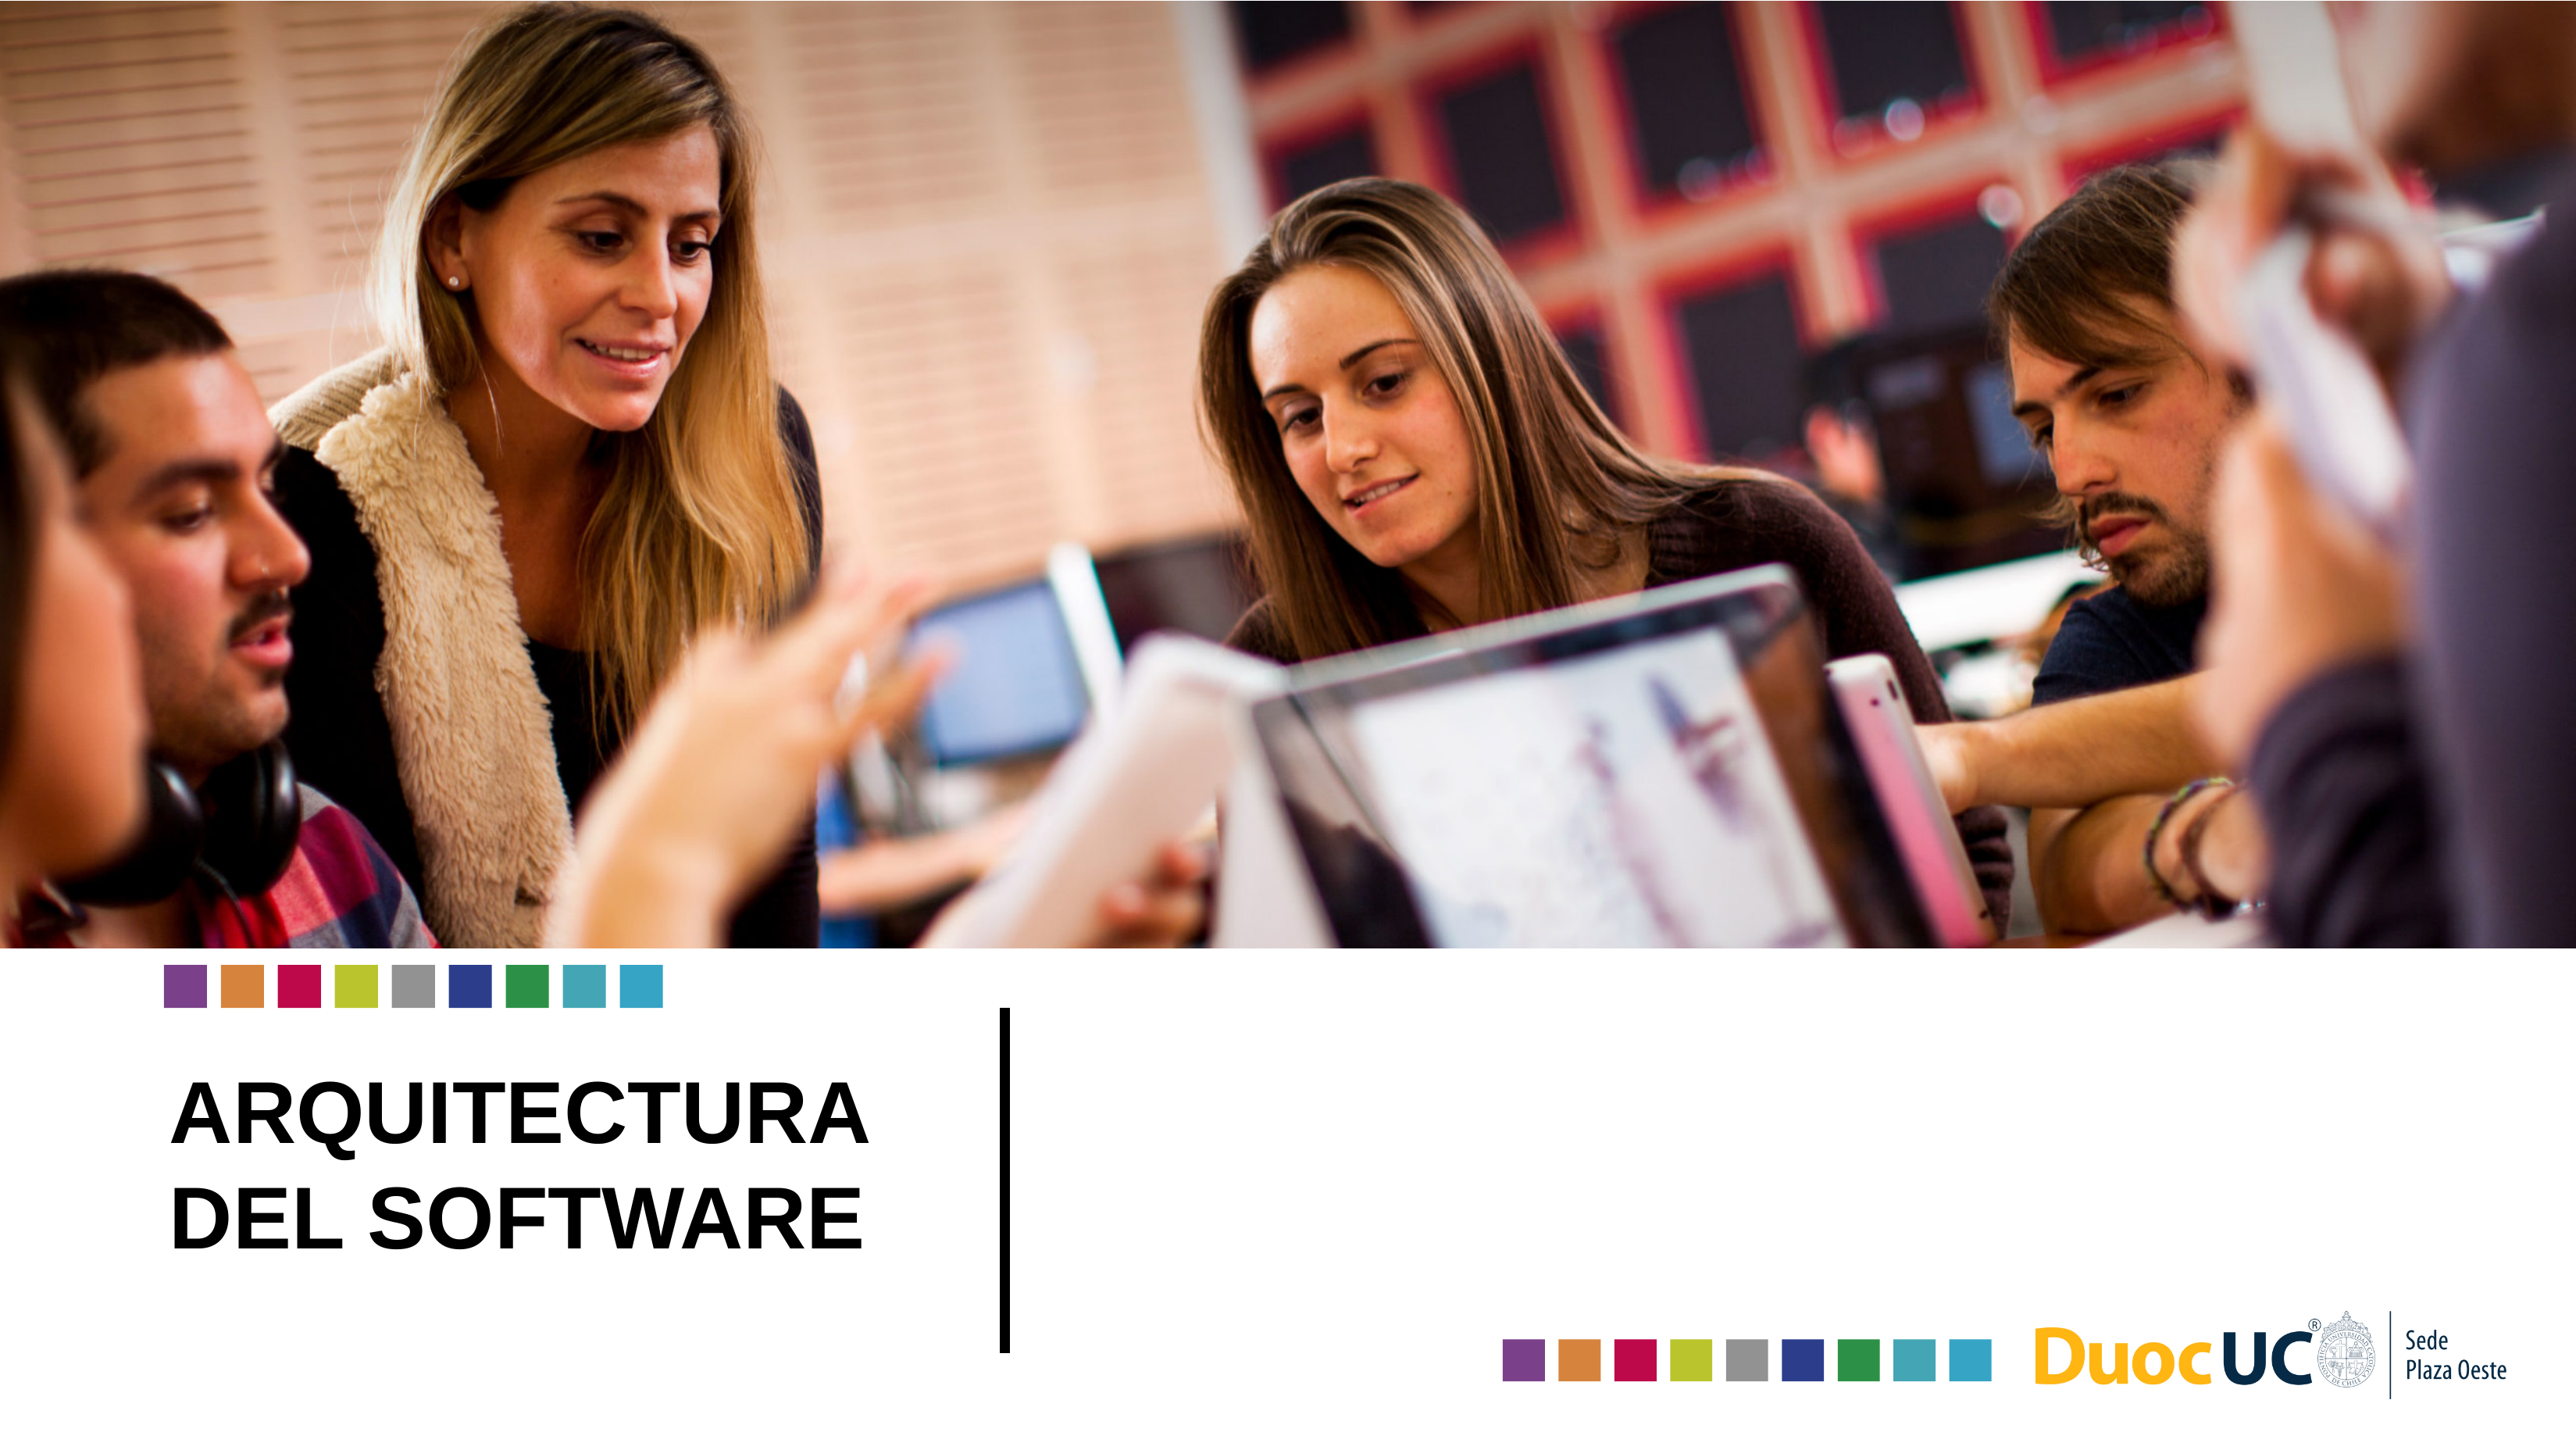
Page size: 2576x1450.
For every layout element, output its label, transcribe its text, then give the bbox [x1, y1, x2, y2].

picture [0, 1, 2576, 948]
title ARQUITECTURA DEL SOFTWARE [169, 1055, 944, 1269]
picture [2031, 1310, 2512, 1400]
